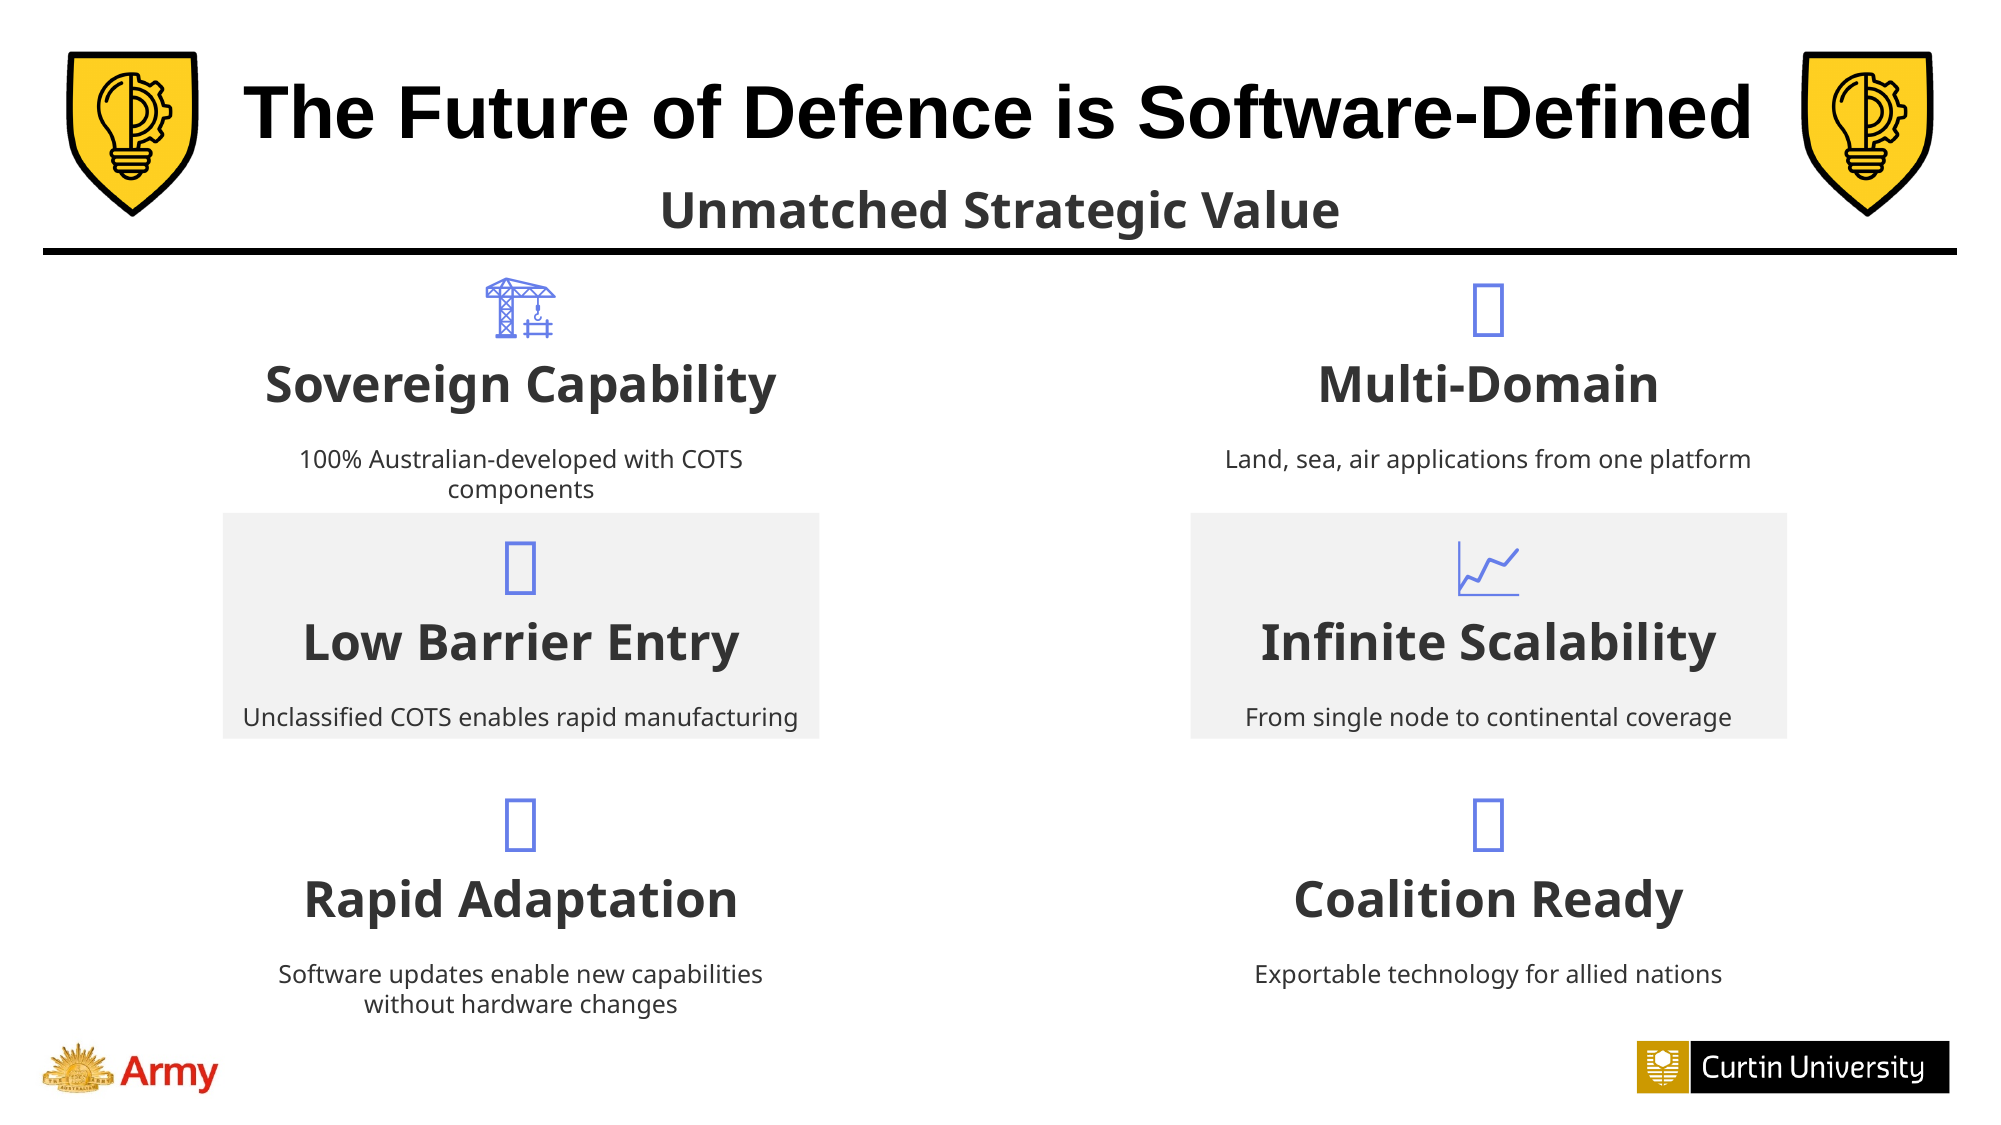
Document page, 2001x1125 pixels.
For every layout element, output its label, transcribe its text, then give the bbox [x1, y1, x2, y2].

text_box 🏗️ Sovereign Capability 100% Australian-developed with COTS components [222, 255, 820, 512]
picture [1795, 46, 1939, 219]
title The Future of Defence is Software-Defined [1000, 56, 1795, 172]
text_box Unmatched Strategic Value [500, 171, 999, 247]
picture [1635, 1039, 1951, 1095]
picture [6, 1023, 259, 1118]
text_box 💡 Low Barrier Entry Unclassified COTS enables rapid manufacturing [222, 512, 820, 739]
text_box Unmatched Strategic Value [1000, 171, 1500, 247]
title The Future of Defence is Software-Defined [204, 56, 999, 172]
text_box 🔄 Rapid Adaptation Software updates enable new capabilities without hardware changes [222, 770, 820, 1027]
text_box 🤝 Coalition Ready Exportable technology for allied nations [1190, 770, 1788, 997]
picture [60, 46, 204, 219]
text_box 🎯 Multi-Domain Land, sea, air applications from one platform [1190, 255, 1788, 482]
text_box 📈 Infinite Scalability From single node to continental coverage [1190, 512, 1788, 739]
